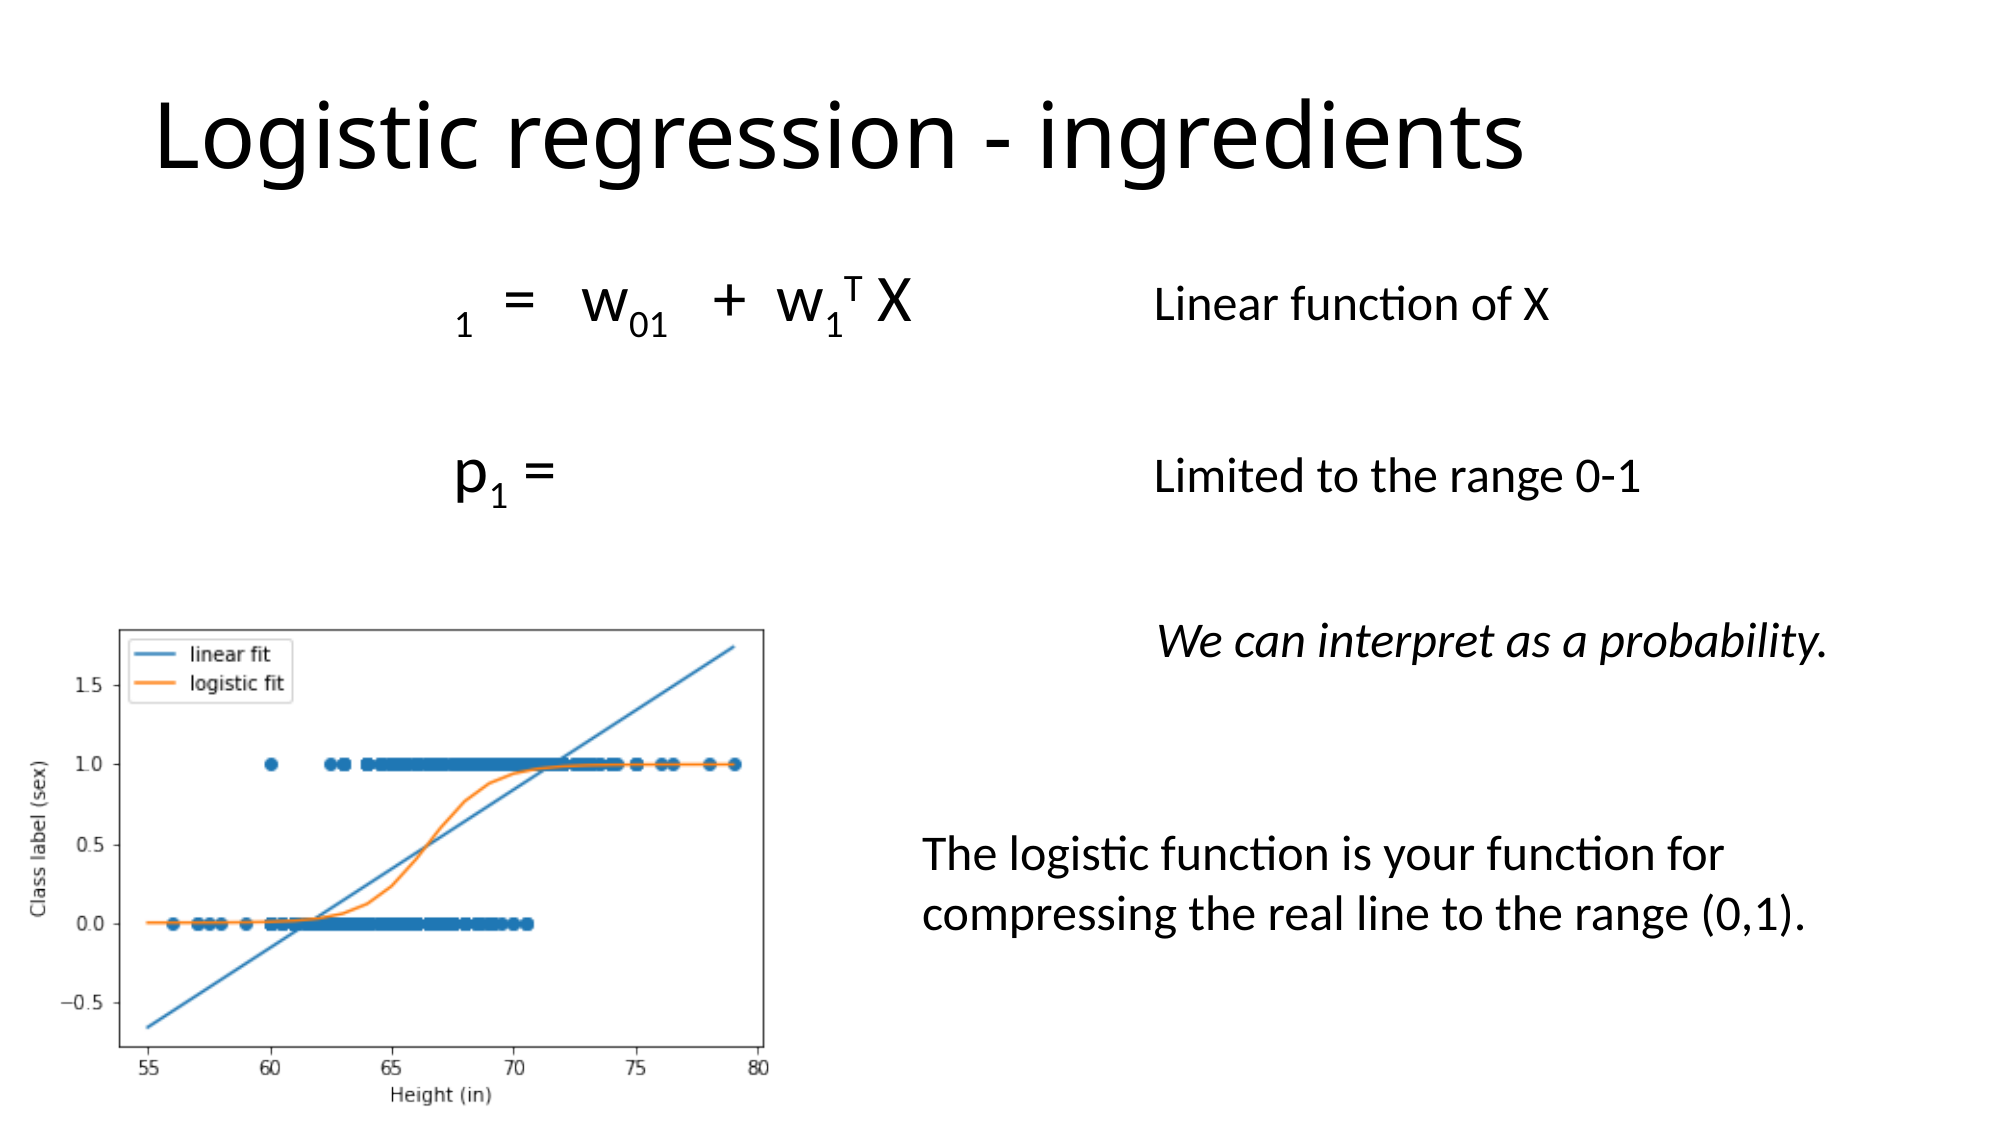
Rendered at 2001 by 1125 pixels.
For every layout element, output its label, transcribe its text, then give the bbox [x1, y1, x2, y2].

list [15, 562, 846, 1116]
text_box The logistic function is your function for compressing the real line to the range (0,1). [907, 812, 1822, 1008]
text_box Limited to the range 0-1 [1139, 435, 1668, 511]
text_box Linear function of X [1139, 263, 1576, 338]
text_box We can interpret as a probability. [1141, 599, 1845, 675]
title Logistic regression - ingredients [137, 29, 1863, 248]
